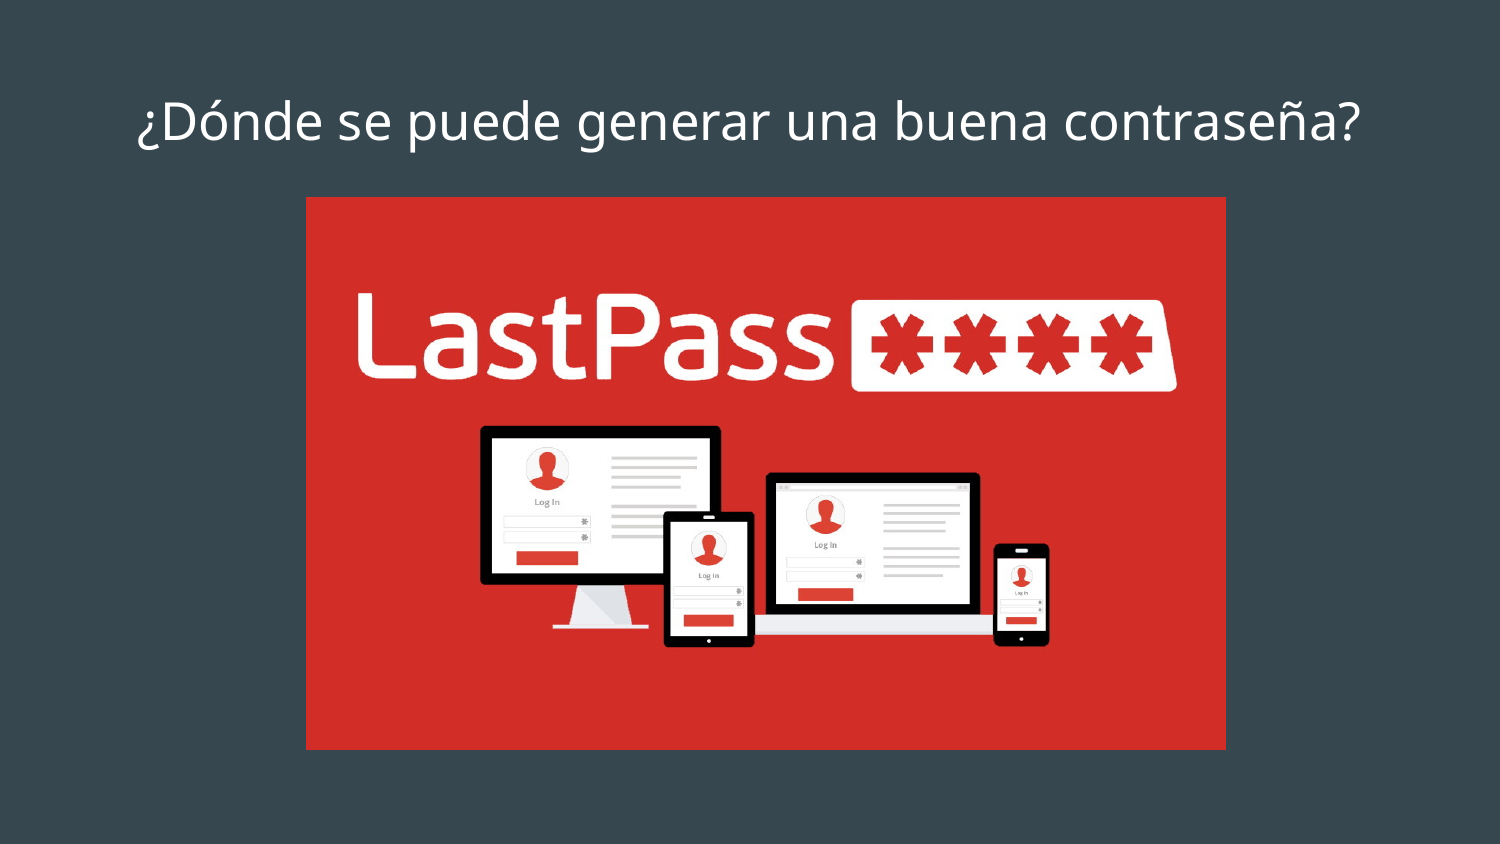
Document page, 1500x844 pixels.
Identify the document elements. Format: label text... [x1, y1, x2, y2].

title ¿Dónde se puede generar una buena contraseña? [51, 72, 1449, 167]
picture [305, 197, 1226, 750]
